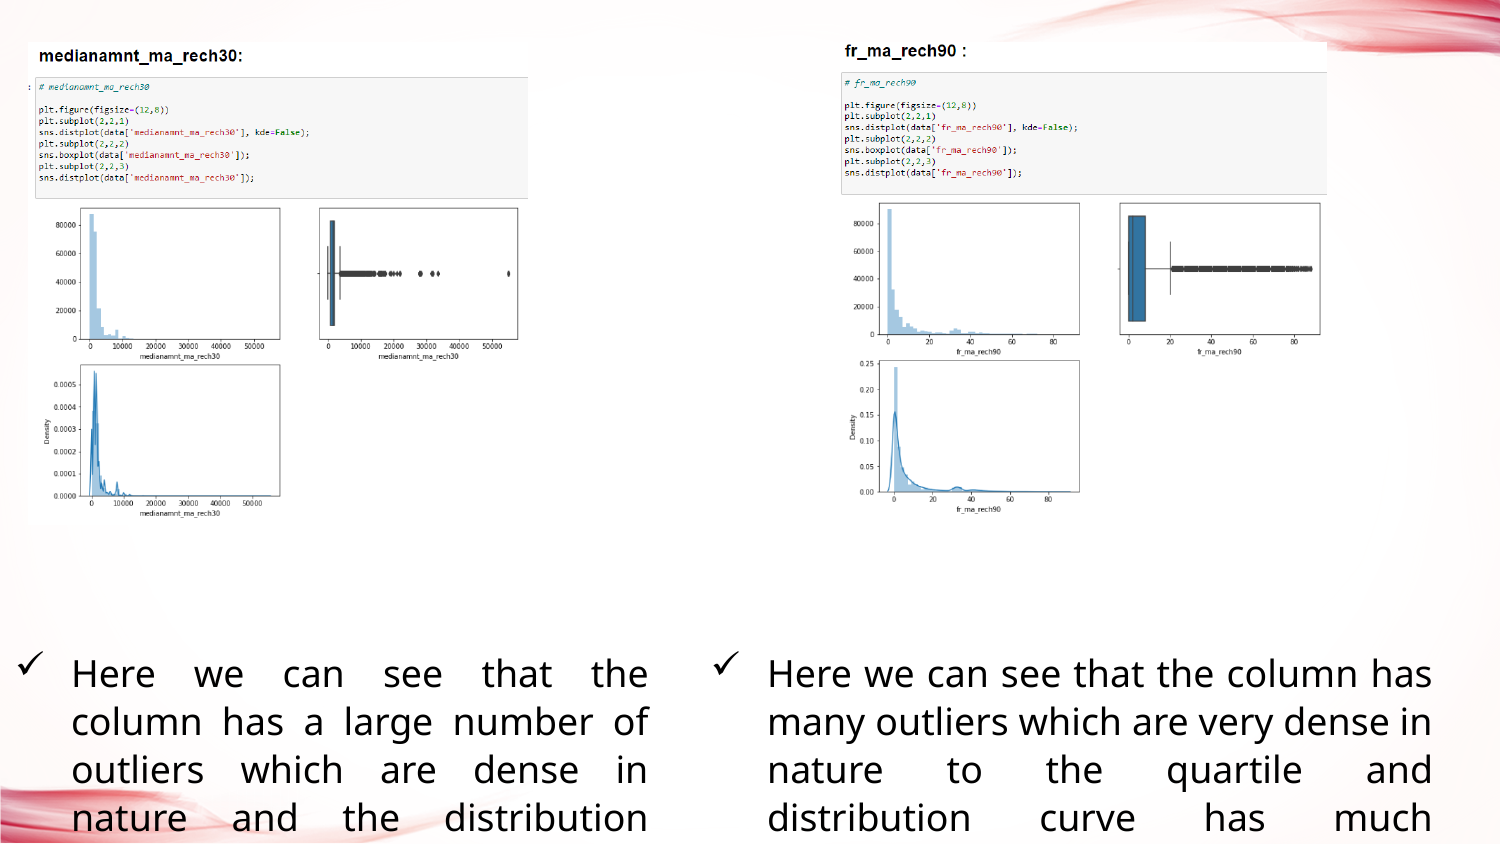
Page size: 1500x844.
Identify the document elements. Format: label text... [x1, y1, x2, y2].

text_box Here we can see that the column has a large number of outliers which are dense in nature and the distribution curve has multiple peaks and also is with skewness. [0, 638, 664, 844]
text_box Here we can see that the column has many outliers which are very dense in nature to the quartile and distribution curve has much skewness and the peak is also narrow in nature. [695, 638, 1449, 844]
picture [0, 0, 1500, 844]
